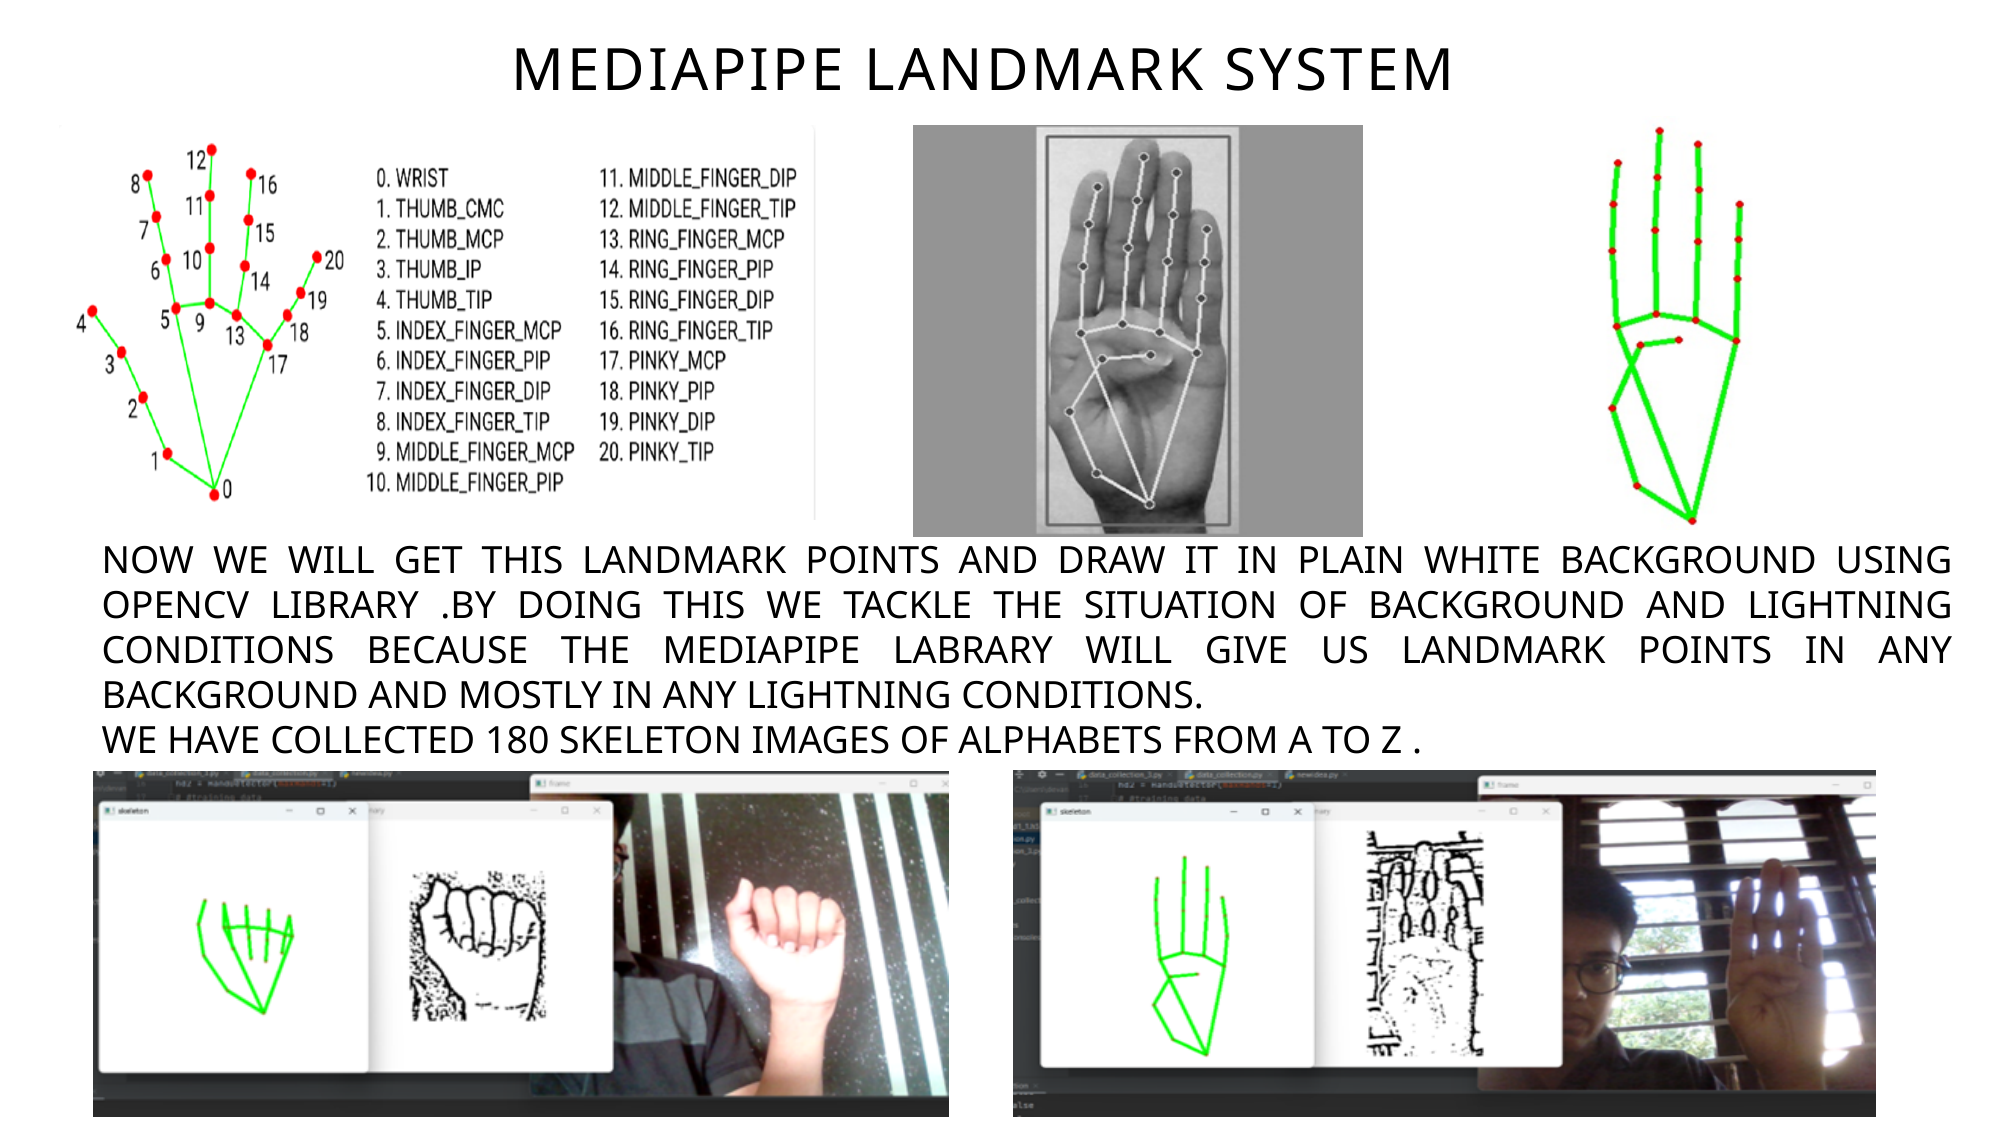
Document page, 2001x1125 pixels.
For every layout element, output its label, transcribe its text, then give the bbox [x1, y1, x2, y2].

picture [1013, 770, 1876, 1117]
picture [913, 125, 1363, 538]
picture [93, 771, 949, 1117]
title MEDIAPIPE LANDMARK SYSTEM [121, 30, 1847, 175]
picture [59, 125, 816, 520]
text_box NOW WE WILL GET THIS LANDMARK POINTS AND DRAW IT IN PLAIN WHITE BACKGROUND USING OPENCV LIBRARY .BY DOING THIS WE TACKLE THE SITUATION OF BACKGROUND AND LIGHTNING CONDITIONS BECAUSE THE MEDIAPIPE LABRARY WILL GIVE US LANDMARK POINTS IN ANY BACKGROUND AND MOSTLY IN ANY LIGHTNING CONDITIONS. WE HAVE COLLECTED 180 SKELETON IMAGES OF ALPHABETS FROM A TO Z . [86, 528, 1969, 769]
picture [1445, 116, 1896, 530]
